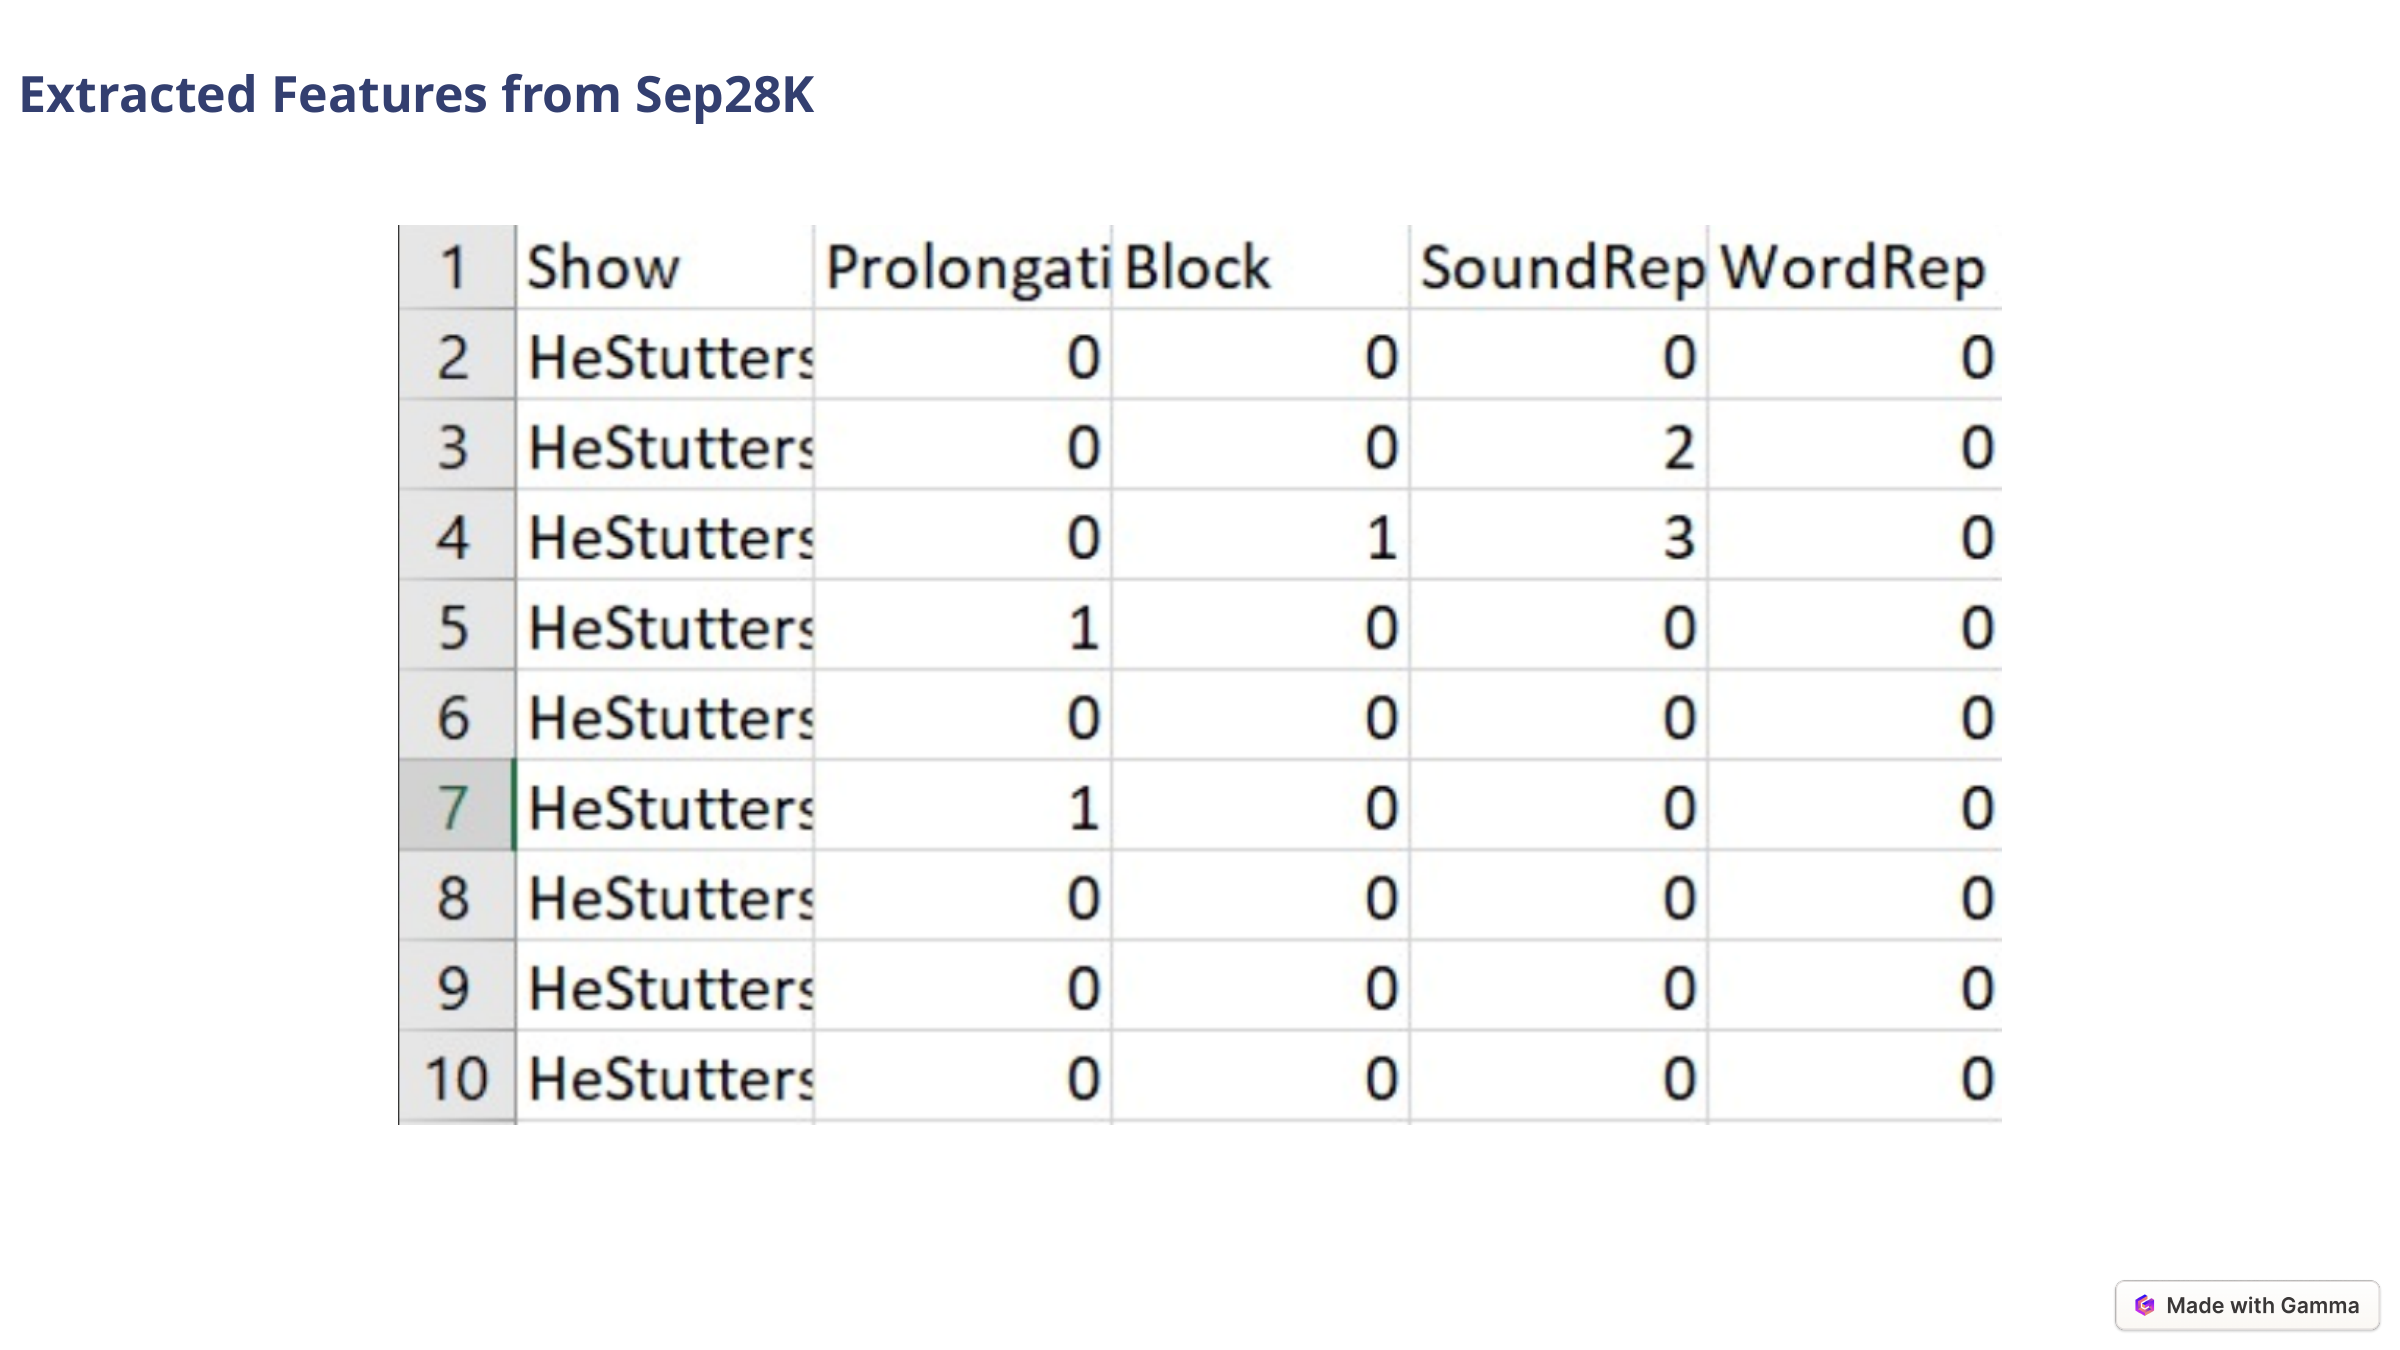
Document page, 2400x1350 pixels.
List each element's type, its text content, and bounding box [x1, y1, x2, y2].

picture [398, 225, 2002, 1125]
text_box Extracted Features from Sep28K [18, 42, 2136, 124]
picture [2106, 1271, 2389, 1339]
